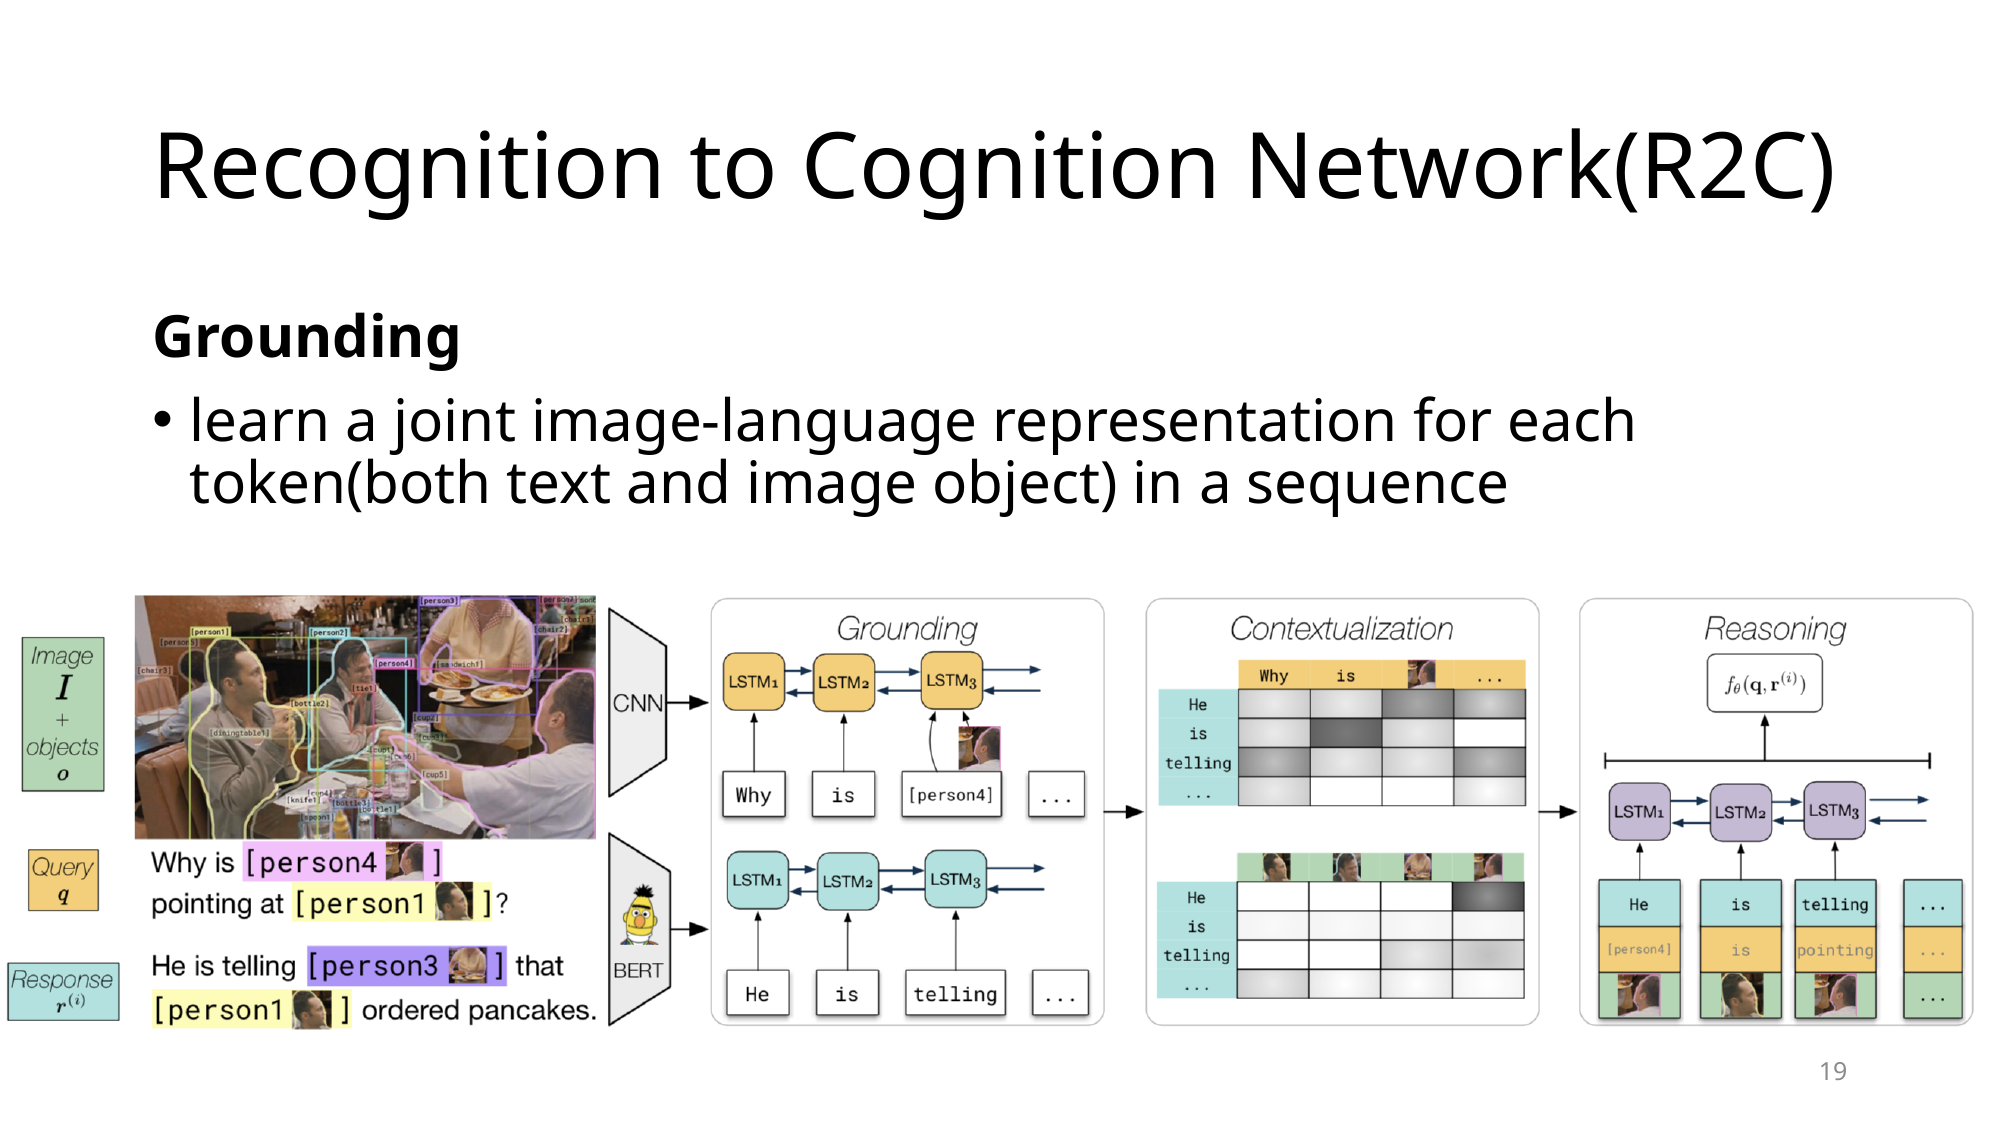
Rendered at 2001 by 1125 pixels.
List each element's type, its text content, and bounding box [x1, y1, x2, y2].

slide_number 19 [1412, 1043, 1863, 1103]
title Recognition to Cognition Network(R2C) [137, 59, 1863, 278]
list Grounding learn a joint image-language representation for each token(both text and image object) in a sequence [137, 299, 1863, 584]
picture [0, 584, 2000, 1043]
